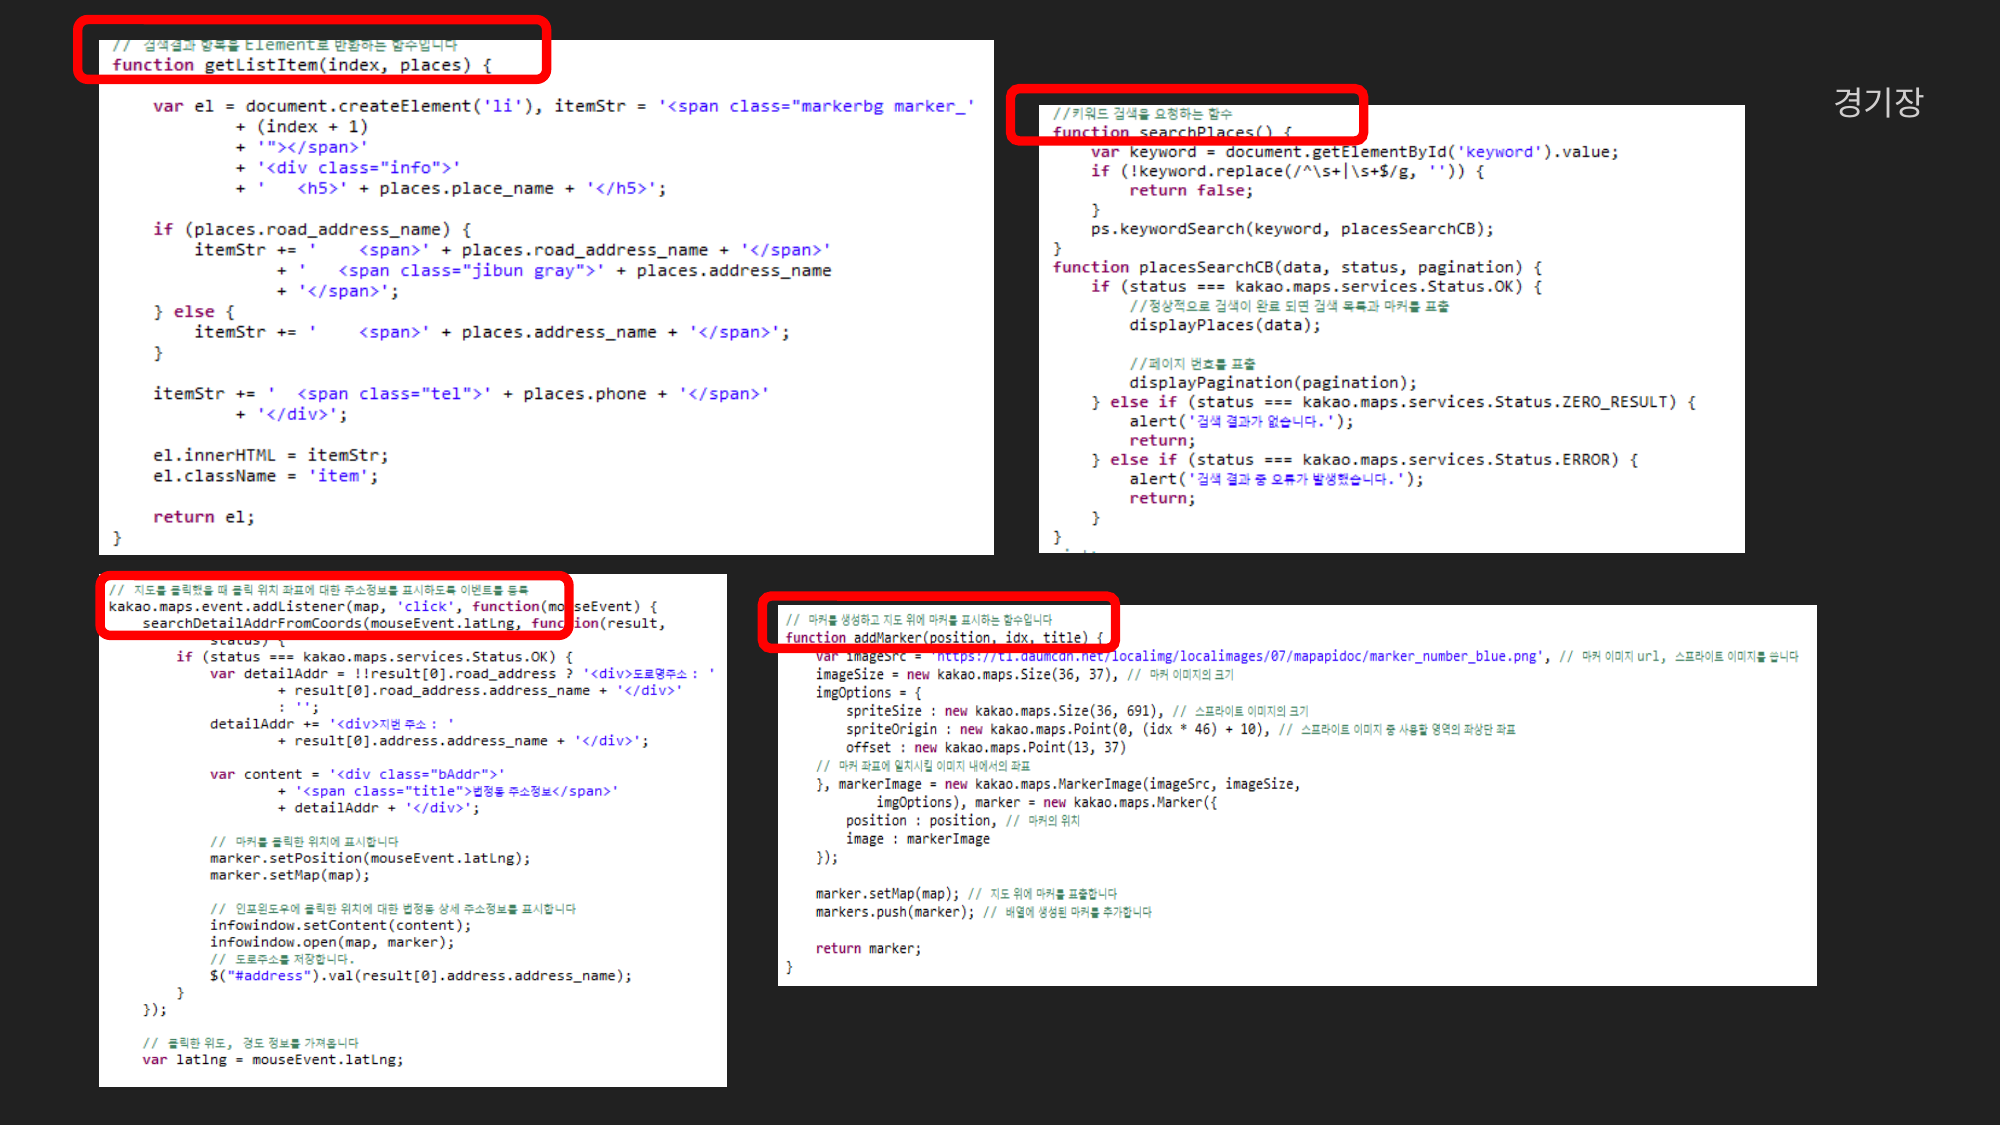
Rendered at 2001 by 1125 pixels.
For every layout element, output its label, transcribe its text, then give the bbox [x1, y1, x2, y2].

picture [99, 40, 994, 555]
text_box [761, 595, 1117, 650]
picture [778, 605, 1817, 986]
picture [99, 574, 727, 1087]
text_box [76, 18, 548, 81]
picture [1039, 105, 1745, 553]
text_box 경기장 [1653, 74, 1940, 265]
text_box [1009, 87, 1365, 142]
